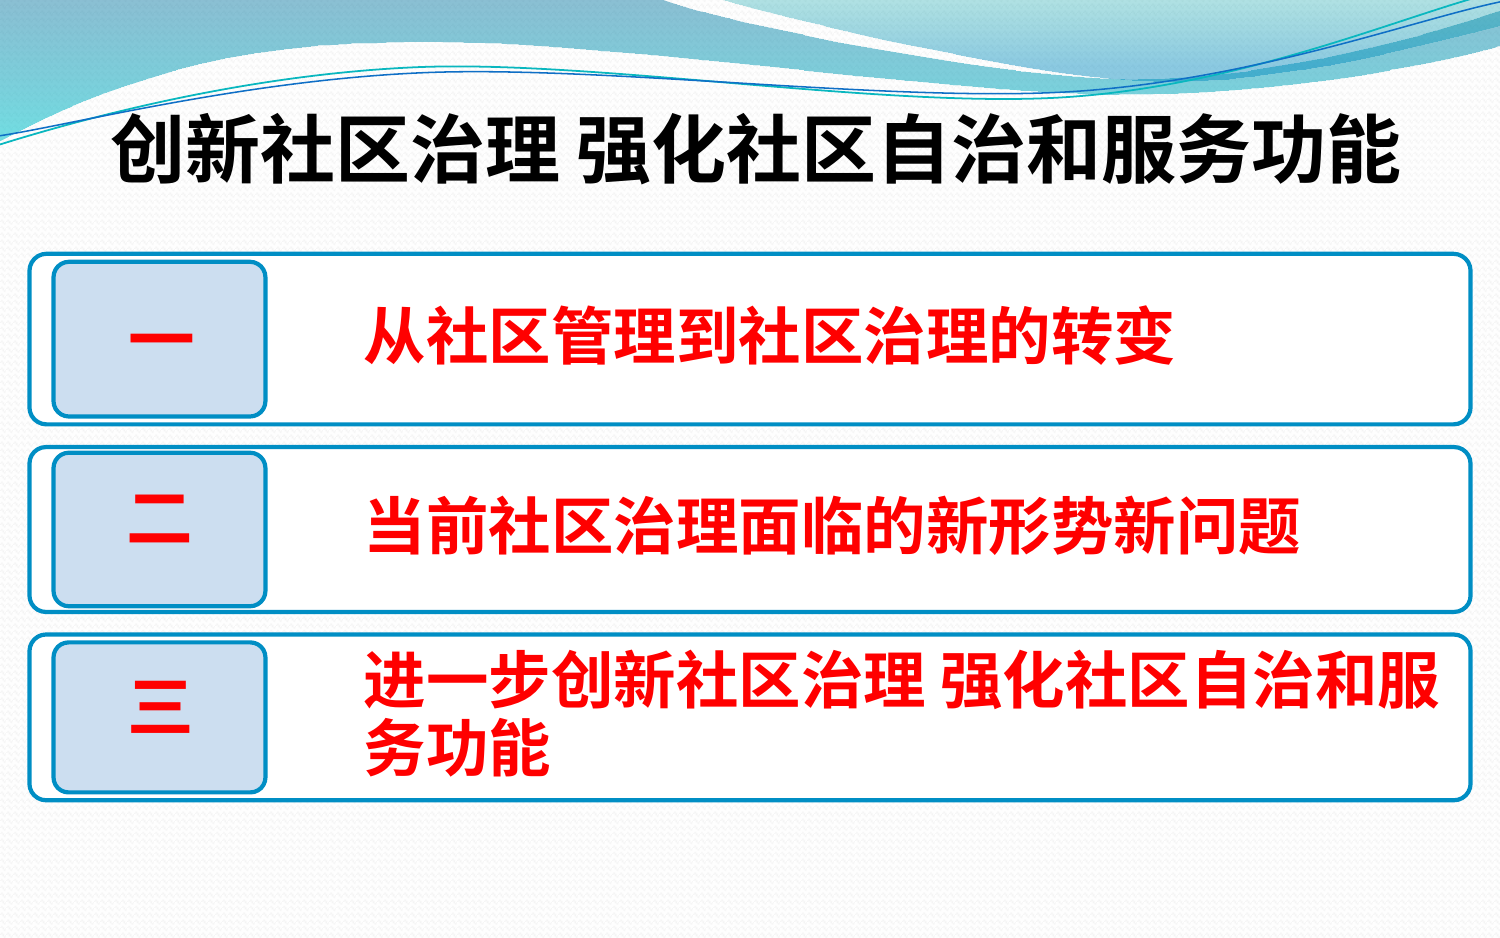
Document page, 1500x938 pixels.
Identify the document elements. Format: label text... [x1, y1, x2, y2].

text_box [29, 253, 1471, 801]
title 创新社区治理 强化社区自治和服务功能 [64, 25, 1448, 193]
